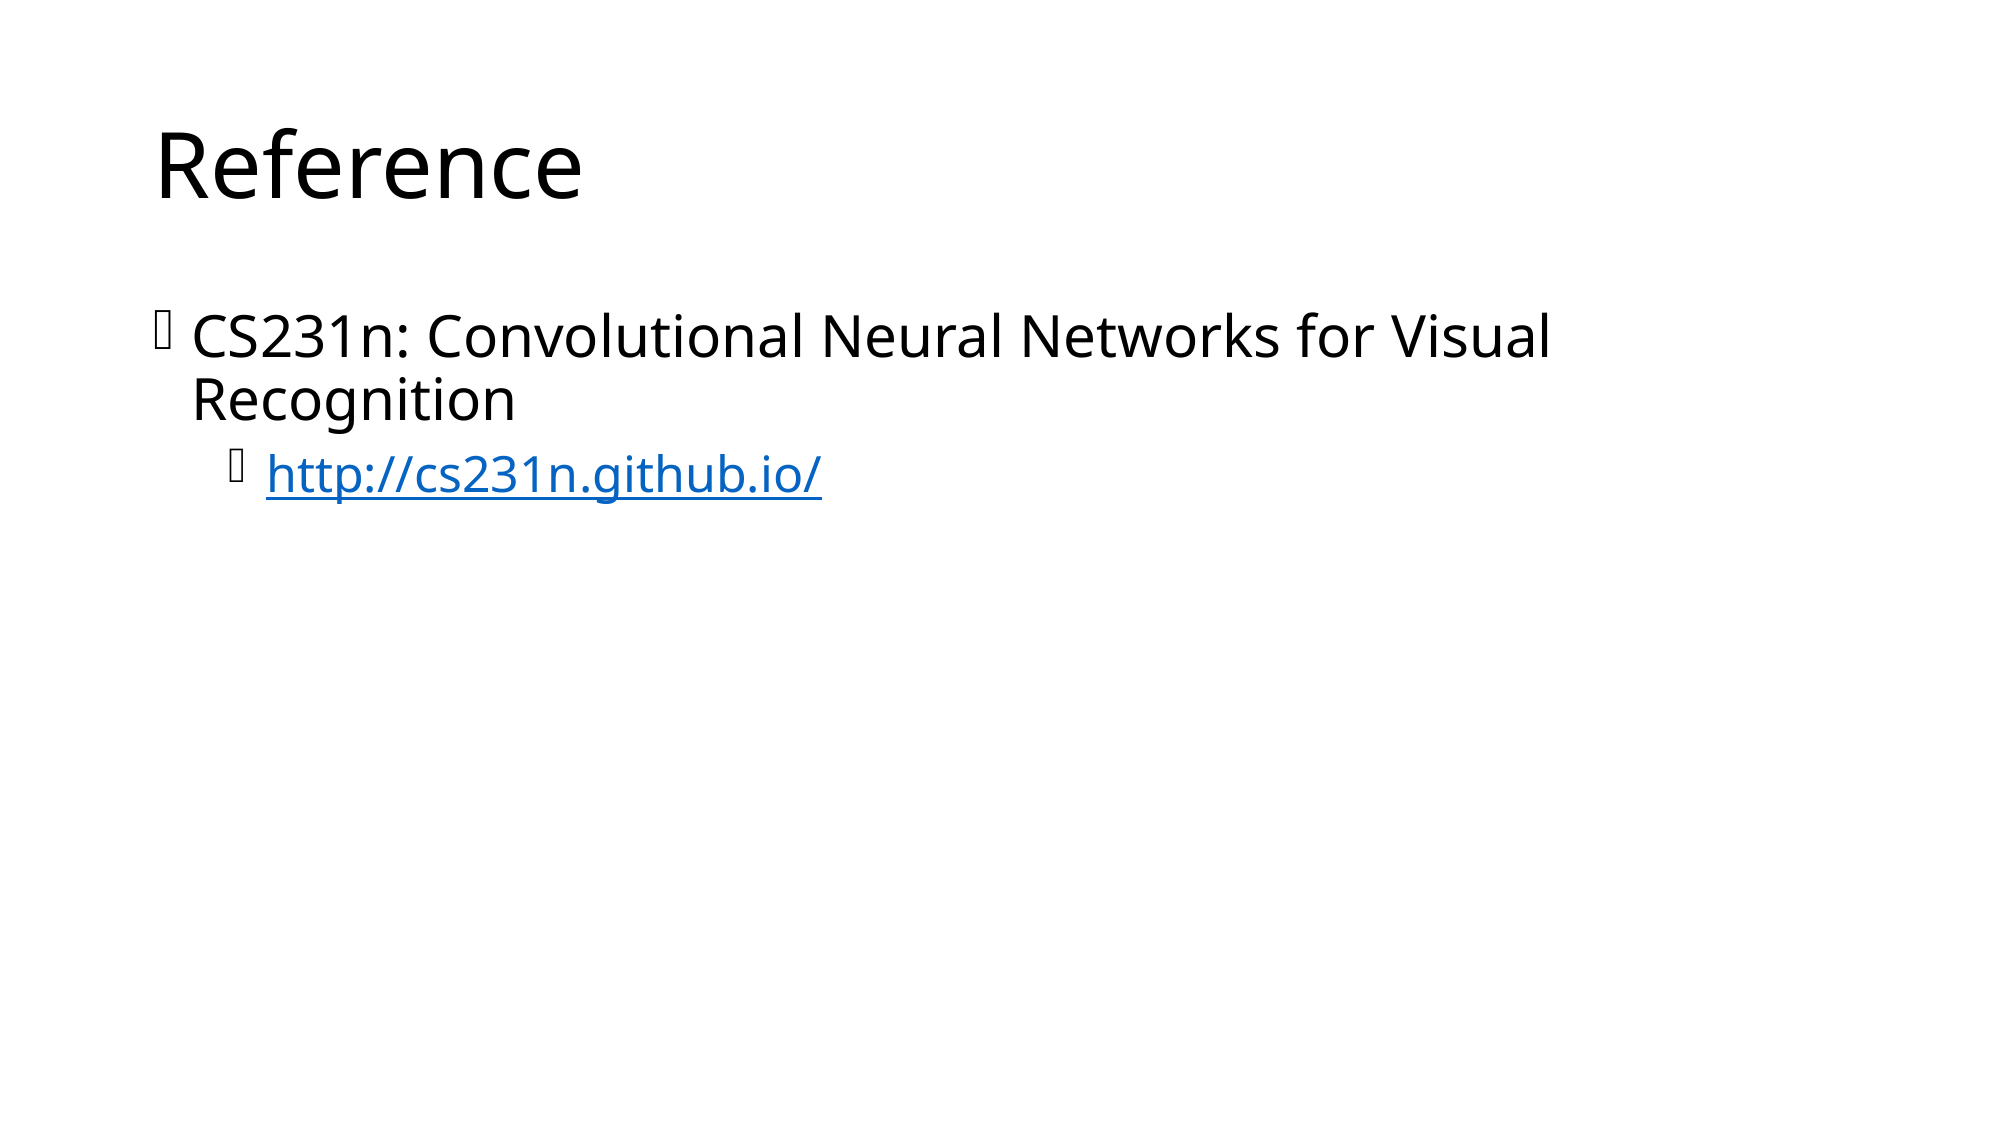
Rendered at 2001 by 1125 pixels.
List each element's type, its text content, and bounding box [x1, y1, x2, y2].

list CS231n: Convolutional Neural Networks for Visual Recognition http://cs231n.github.io/ [138, 299, 1864, 1014]
title Reference [138, 60, 1864, 278]
